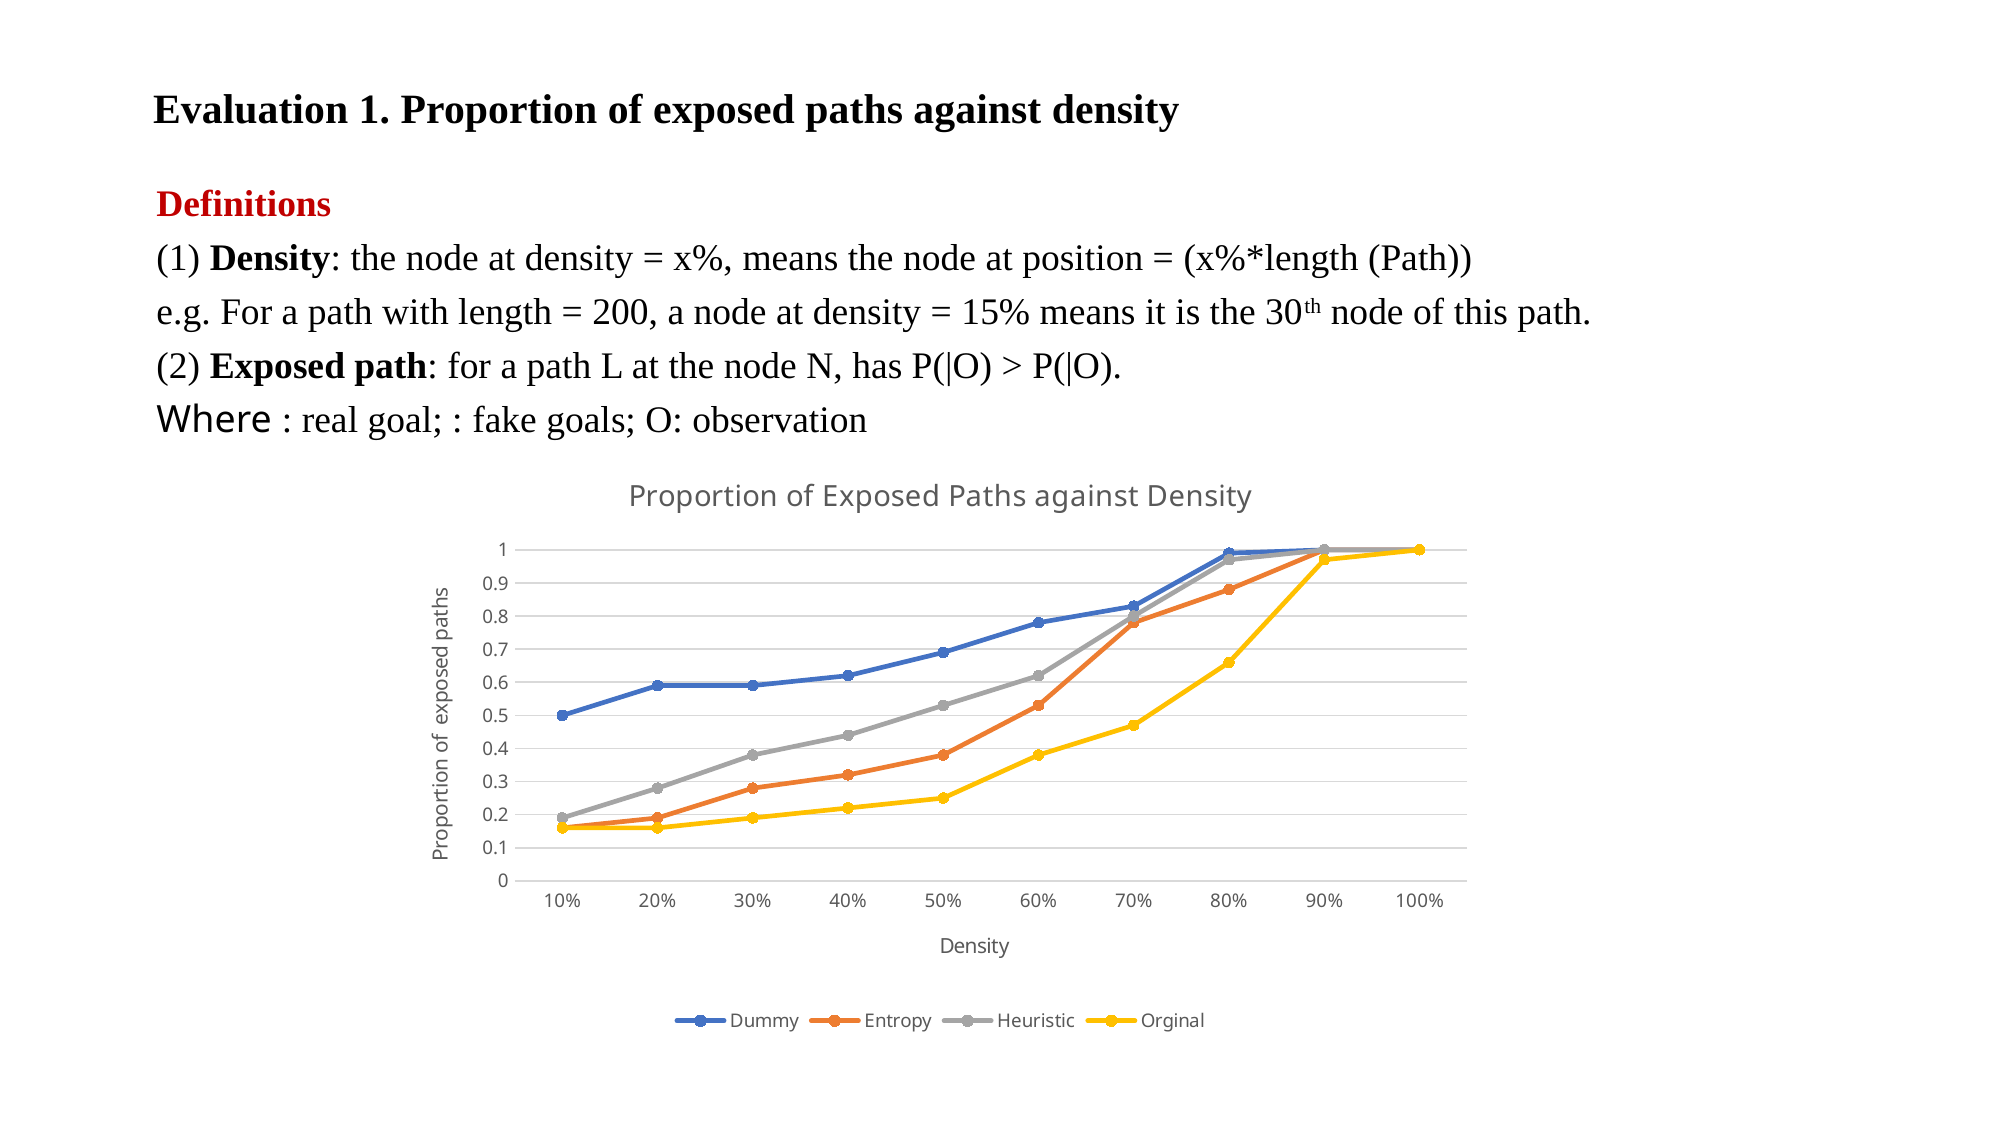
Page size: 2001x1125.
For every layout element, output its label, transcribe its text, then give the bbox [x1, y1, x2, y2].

text_box Evaluation 1. Proportion of exposed paths against density [138, 74, 1196, 139]
chart [392, 446, 1490, 1041]
